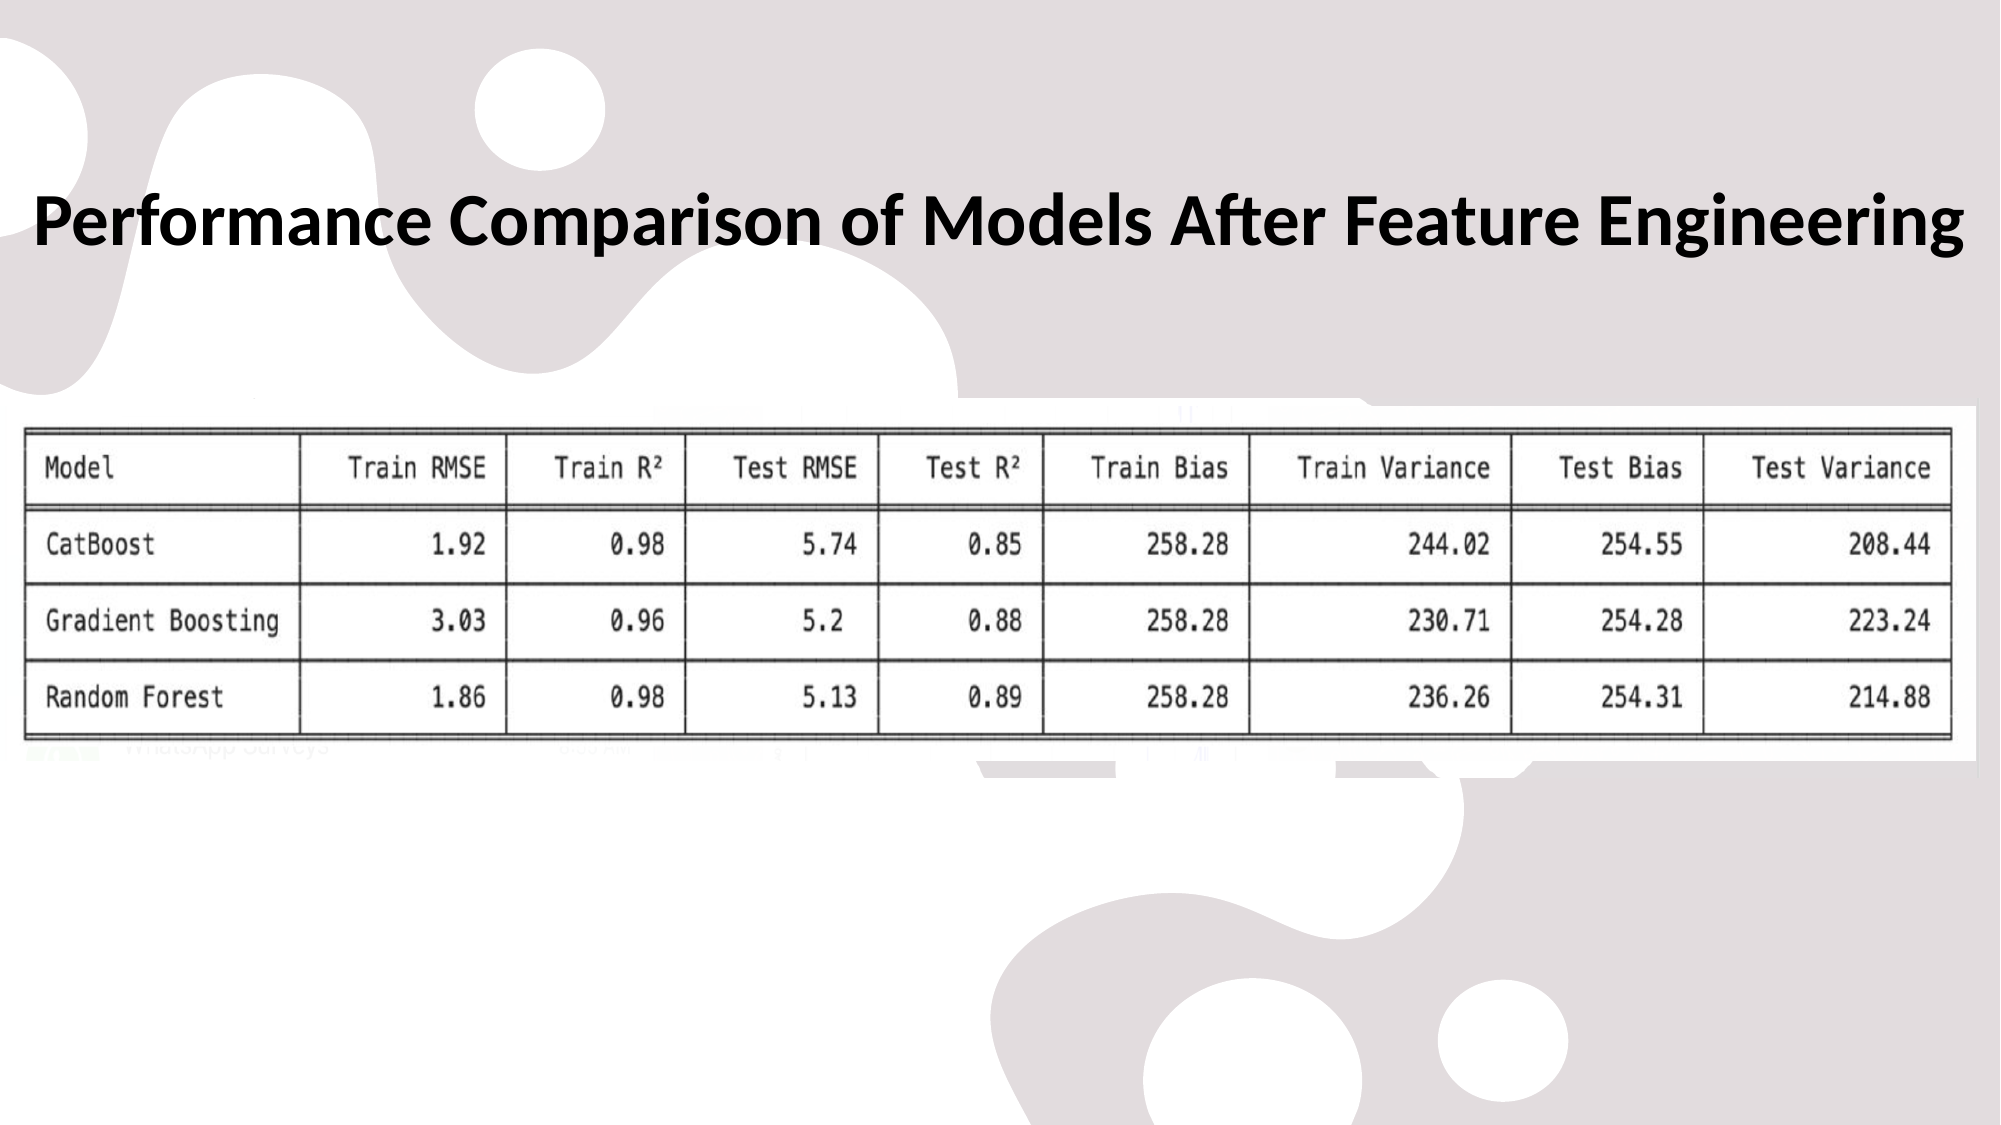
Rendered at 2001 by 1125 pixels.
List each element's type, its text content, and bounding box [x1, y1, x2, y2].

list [0, 398, 1980, 778]
title Performance Comparison of Models After Feature Engineering [0, 91, 2000, 269]
